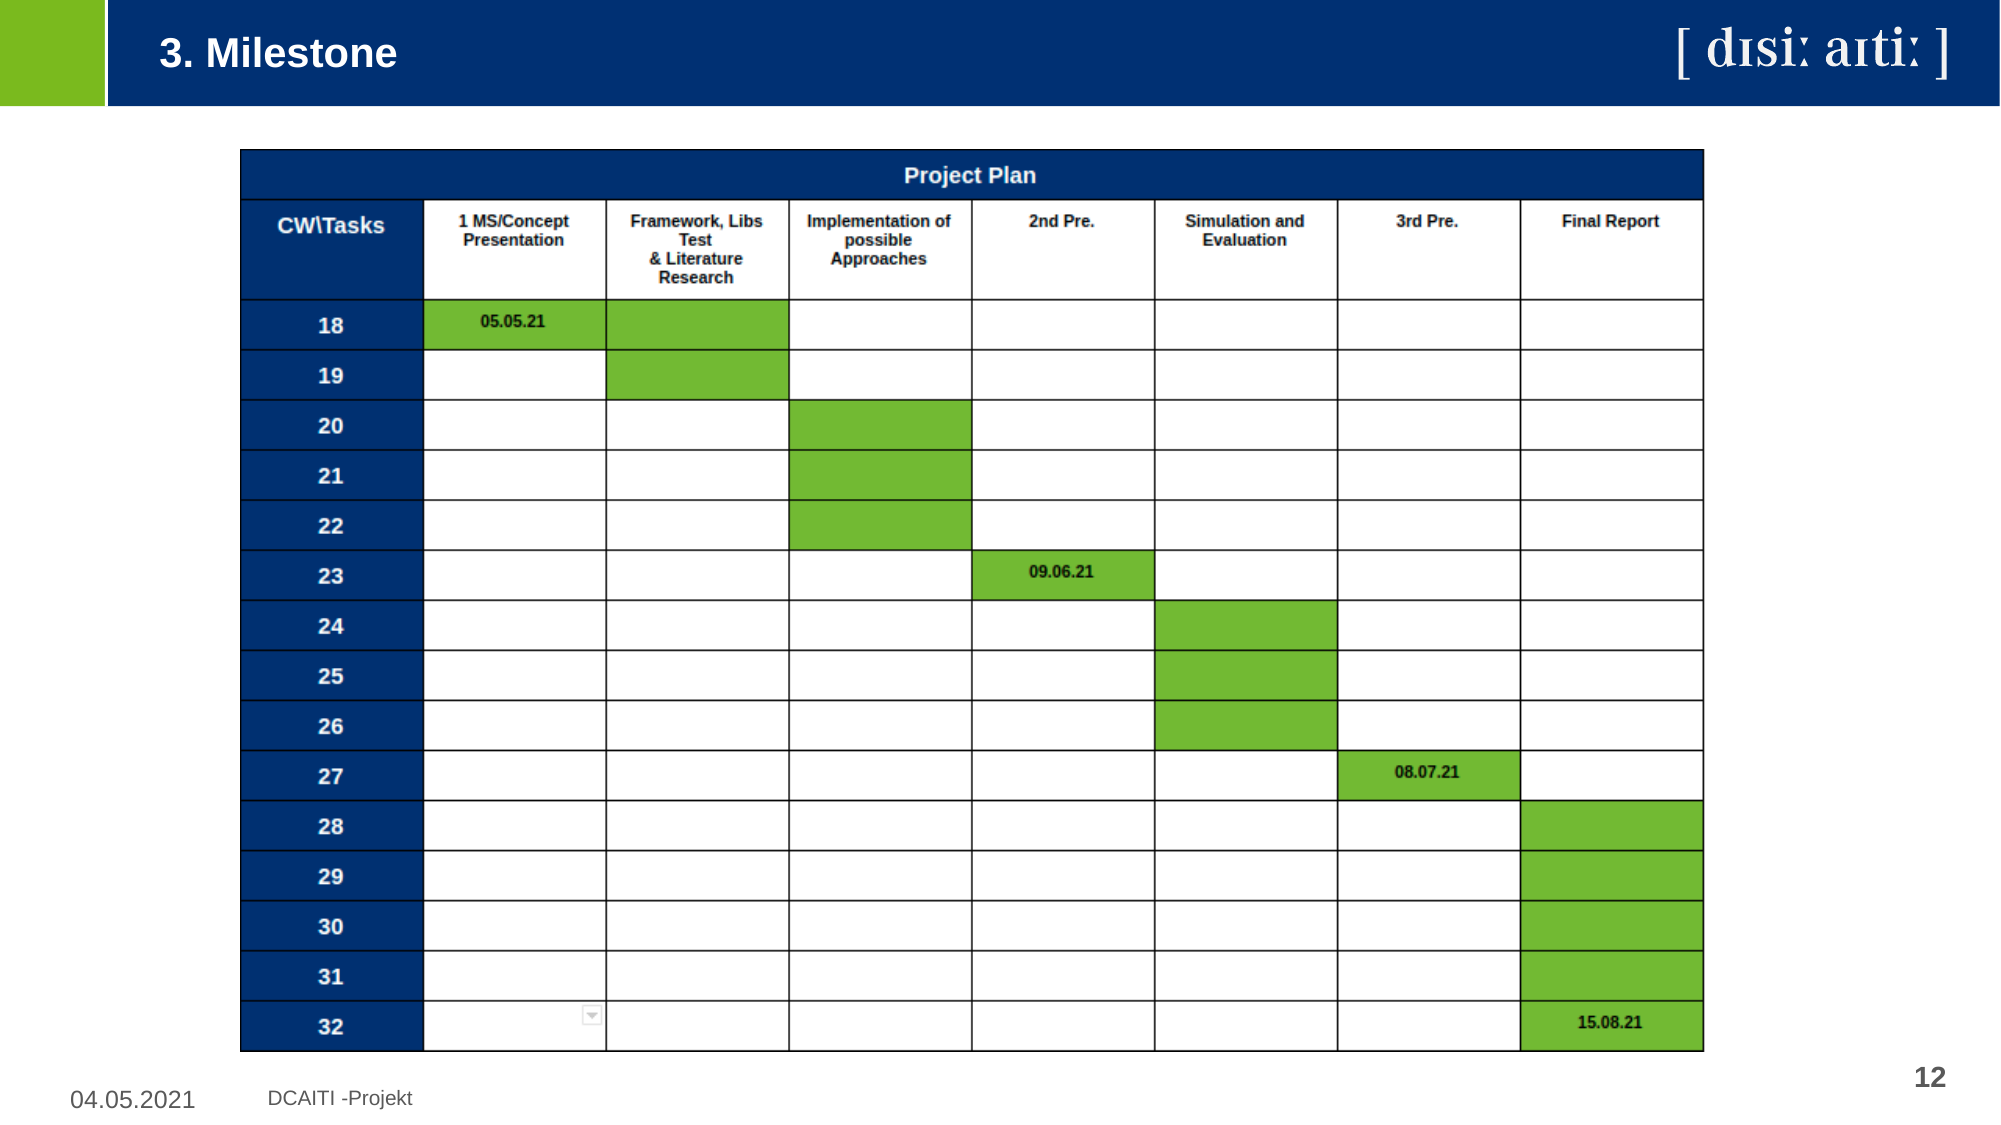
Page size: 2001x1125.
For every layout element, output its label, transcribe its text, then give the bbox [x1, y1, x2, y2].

text_box 12 [1850, 1022, 1947, 1125]
text_box 04.05.2021 [52, 1071, 215, 1125]
text_box DCAITI -Projekt [267, 1071, 1841, 1125]
picture [239, 149, 1706, 1052]
text_box 3. Milestone [106, 0, 1628, 107]
